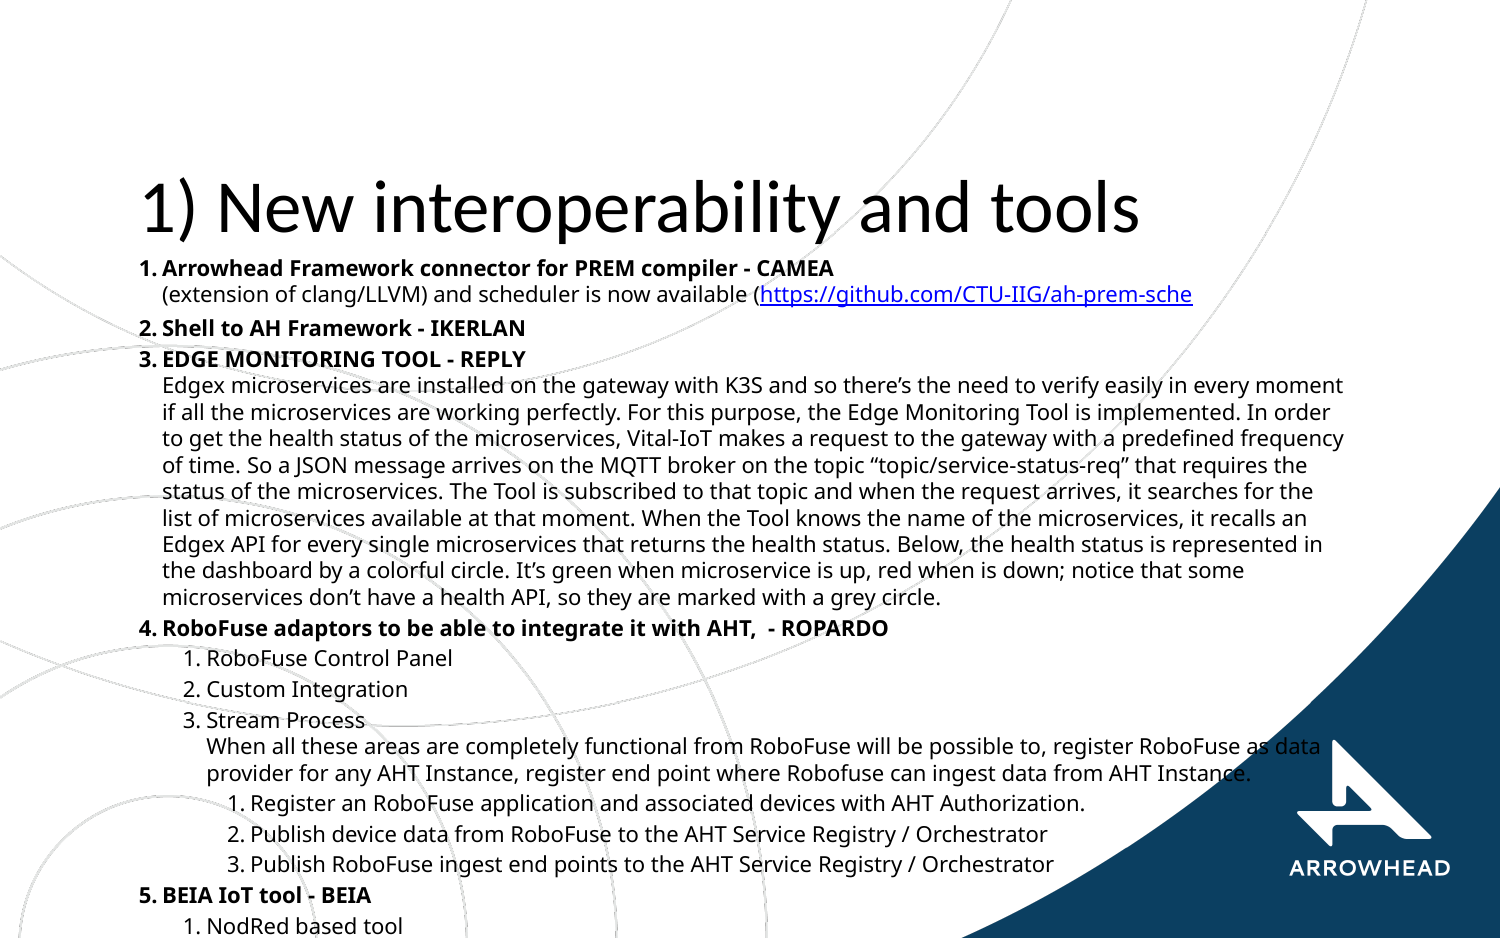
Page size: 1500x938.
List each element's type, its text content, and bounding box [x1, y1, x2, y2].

picture [0, 0, 1500, 938]
list Arrowhead Framework connector for PREM compiler - CAMEA (extension of clang/LLVM) and scheduler is now available (https://github.com/CTU-IIG/ah-prem-sche Shell to AH Framework - IKERLAN EDGE MONITORING TOOL - REPLY Edgex microservices are installed on the gateway with K3S and so there’s the need to verify easily in every moment if all the microservices are working perfectly. For this purpose, the Edge Monitoring Tool is implemented. In order to get the health status of the microservices, Vital-IoT makes a request to the gateway with a predefined frequency of time. So a JSON message arrives on the MQTT broker on the topic “topic/service-status-req” that requires the status of the microservices. The Tool is subscribed to that topic and when the request arrives, it searches for the list of microservices available at that moment. When the Tool knows the name of the microservices, it recalls an Edgex API for every single microservices that returns the health status. Below, the health status is represented in the dashboard by a colorful circle. It’s green when microservice is up, red when is down; notice that some microservices don’t have a health API, so they are marked with a grey circle. RoboFuse adaptors to be able to integrate it with AHT, - ROPARDO RoboFuse Control Panel Custom Integration Stream Process When all these areas are completely functional from RoboFuse will be possible to, register RoboFuse as data provider for any AHT Instance, register end point where Robofuse can ingest data from AHT Instance. Register an RoboFuse application and associated devices with AHT Authorization. Publish device data from RoboFuse to the AHT Service Registry / Orchestrator Publish RoboFuse ingest end points to the AHT Service Registry / Orchestrator BEIA IoT tool - BEIA NodRed based tool [130, 245, 1353, 938]
title 1) New interoperability and tools [130, 149, 1353, 245]
